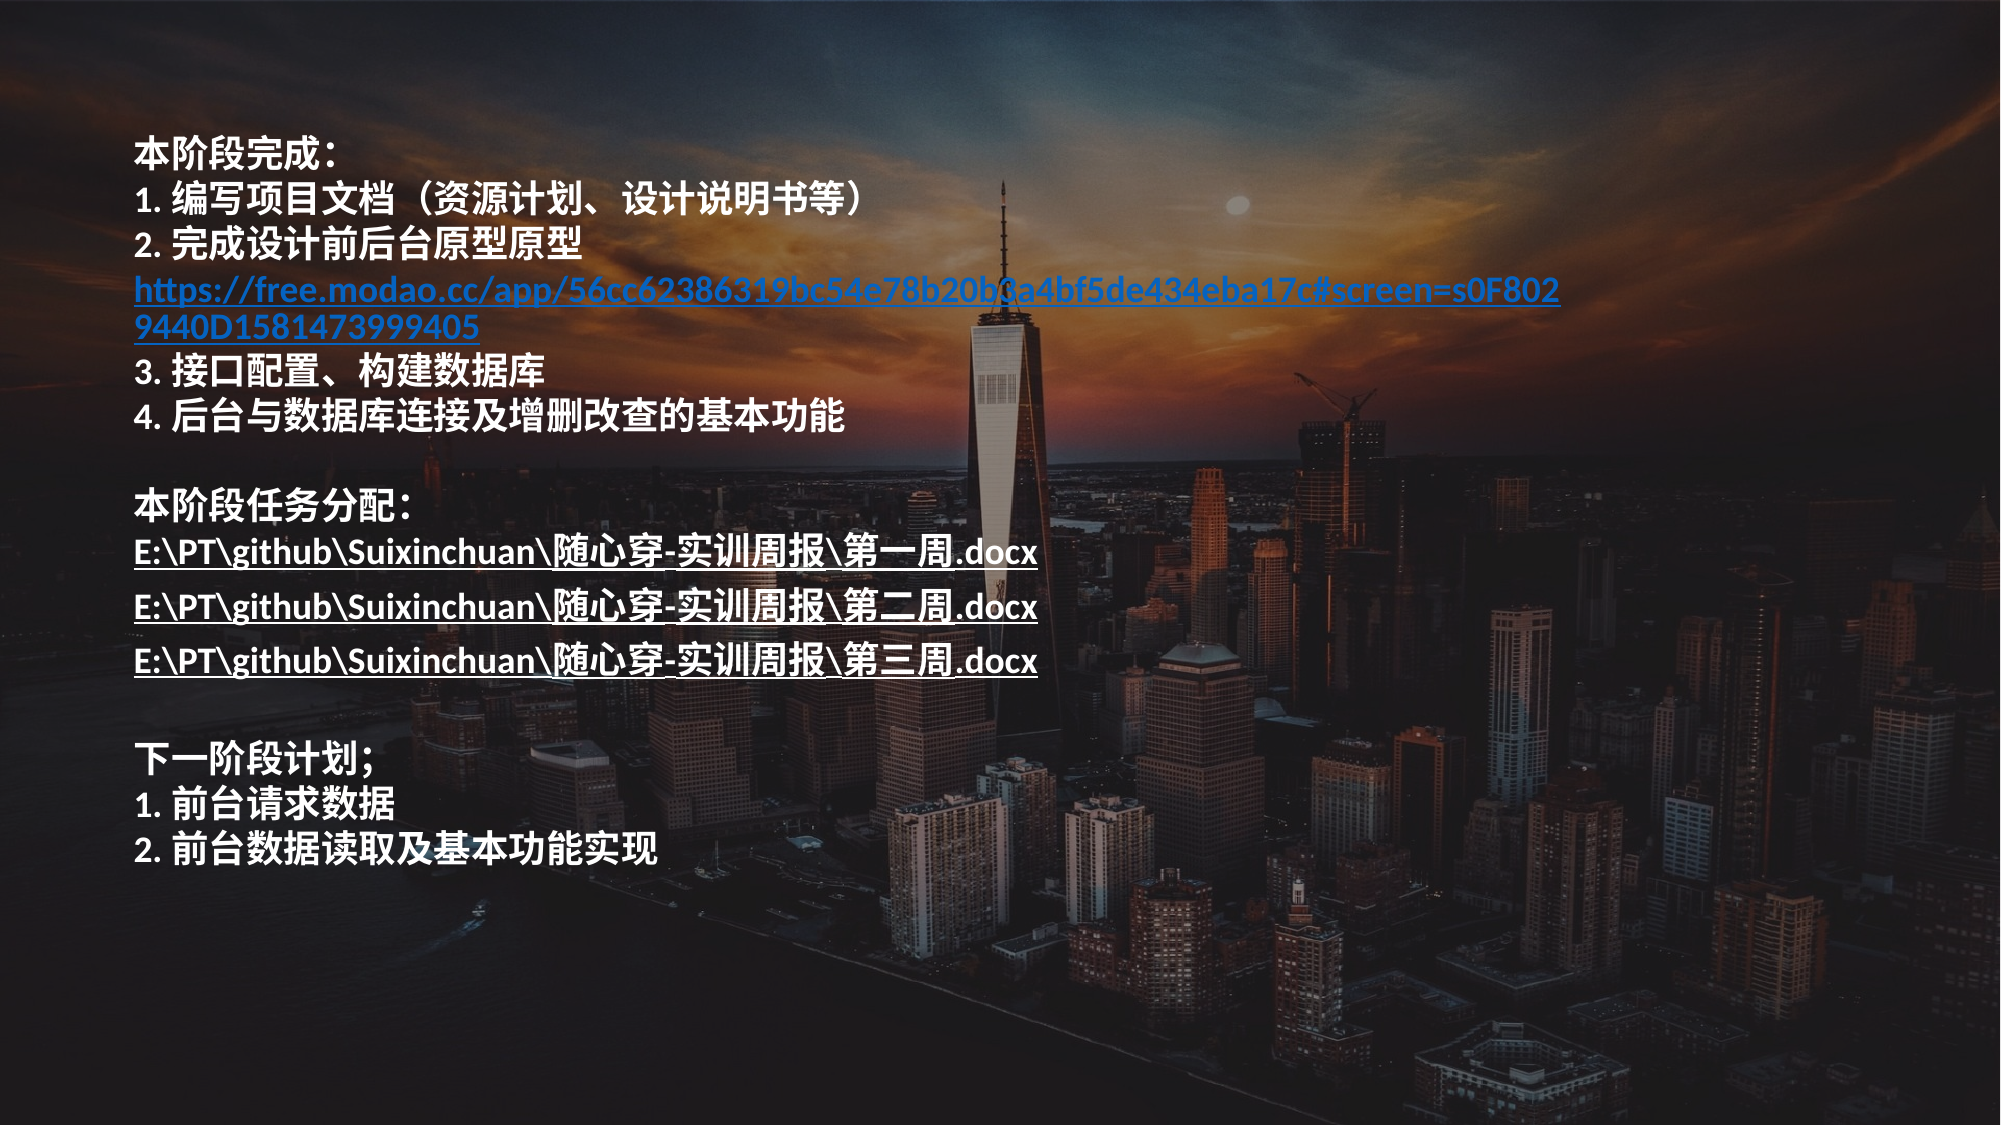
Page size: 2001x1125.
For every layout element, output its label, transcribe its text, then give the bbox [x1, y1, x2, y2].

text_box 本阶段完成： 1.编写项目文档（资源计划、设计说明书等） 2.完成设计前后台原型原型 https://free.modao.cc/app/56cc62386319bc54e78b20b3a4bf5de434eba17c#screen=s0F8029440D1581473999405 3.接口配置、构建数据库 4.后台与数据库连接及增删改查的基本功能 本阶段任务分配： E:\PT\github\Suixinchuan\随心穿-实训周报\第一周.docx E:\PT\github\Suixinchuan\随心穿-实训周报\第二周.docx E:\PT\github\Suixinchuan\随心穿-实训周报\第三周.docx 下一阶段计划； 1.前台请求数据 2.前台数据读取及基本功能实现 [118, 122, 1582, 841]
text_box [0, 0, 2000, 1125]
